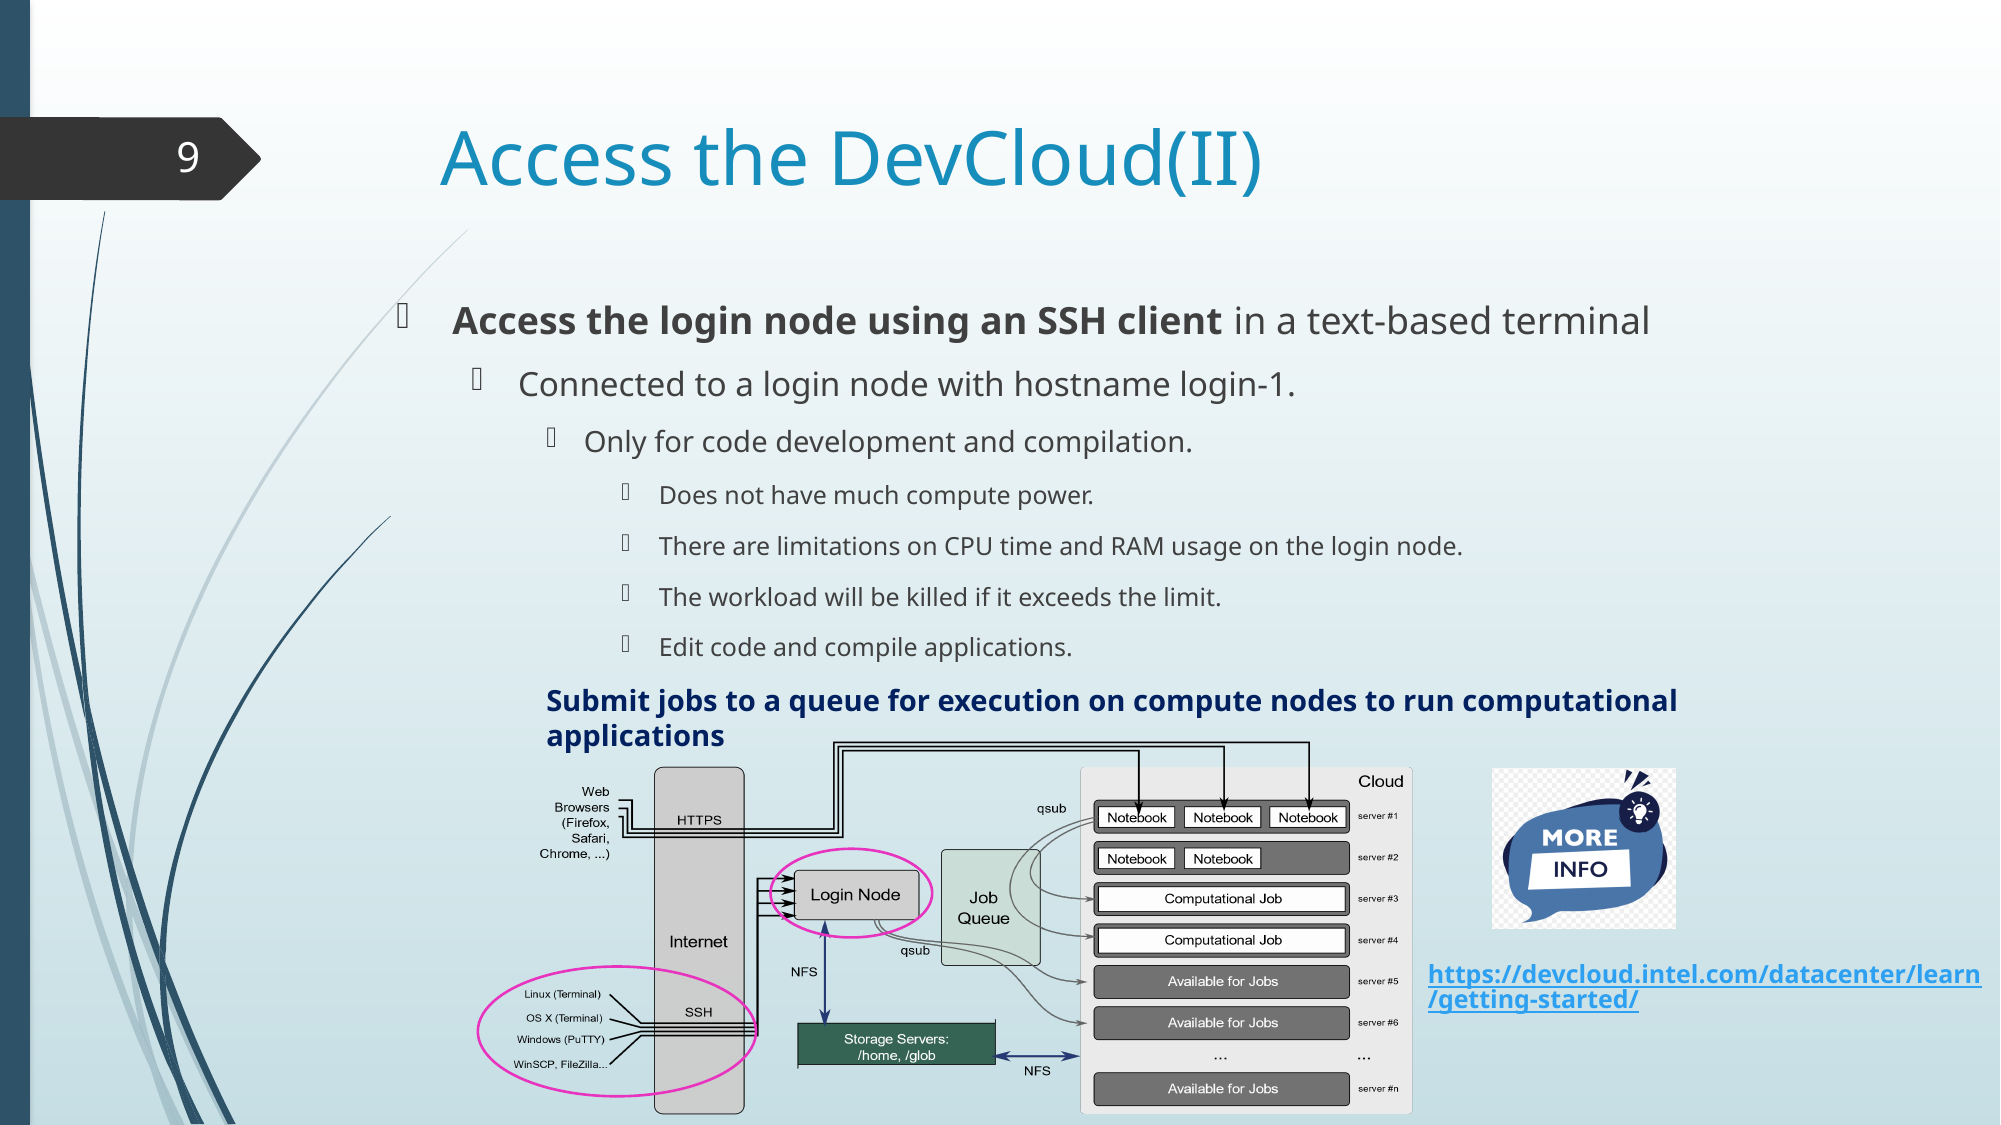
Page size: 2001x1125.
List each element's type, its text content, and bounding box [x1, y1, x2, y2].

text_box https://devcloud.intel.com/datacenter/learn/getting-started/ [1418, 951, 2000, 1046]
picture [1492, 768, 1676, 929]
slide_number 9 [87, 129, 216, 190]
list Access the login node using an SSH client in a text-based terminal Connected to a login node with hostname login-1. Only for code development and compilation. Does not have much compute power. There are limitations on CPU time and RAM usage on the login node. The workload will be killed if it exceeds the limit. Edit code and compile applications. Submit jobs to a queue for execution on compute nodes to run computational applications [381, 289, 1844, 910]
picture [507, 739, 1414, 1116]
title Access the DevCloud(II) [425, 102, 1888, 313]
text_box [476, 992, 503, 1071]
